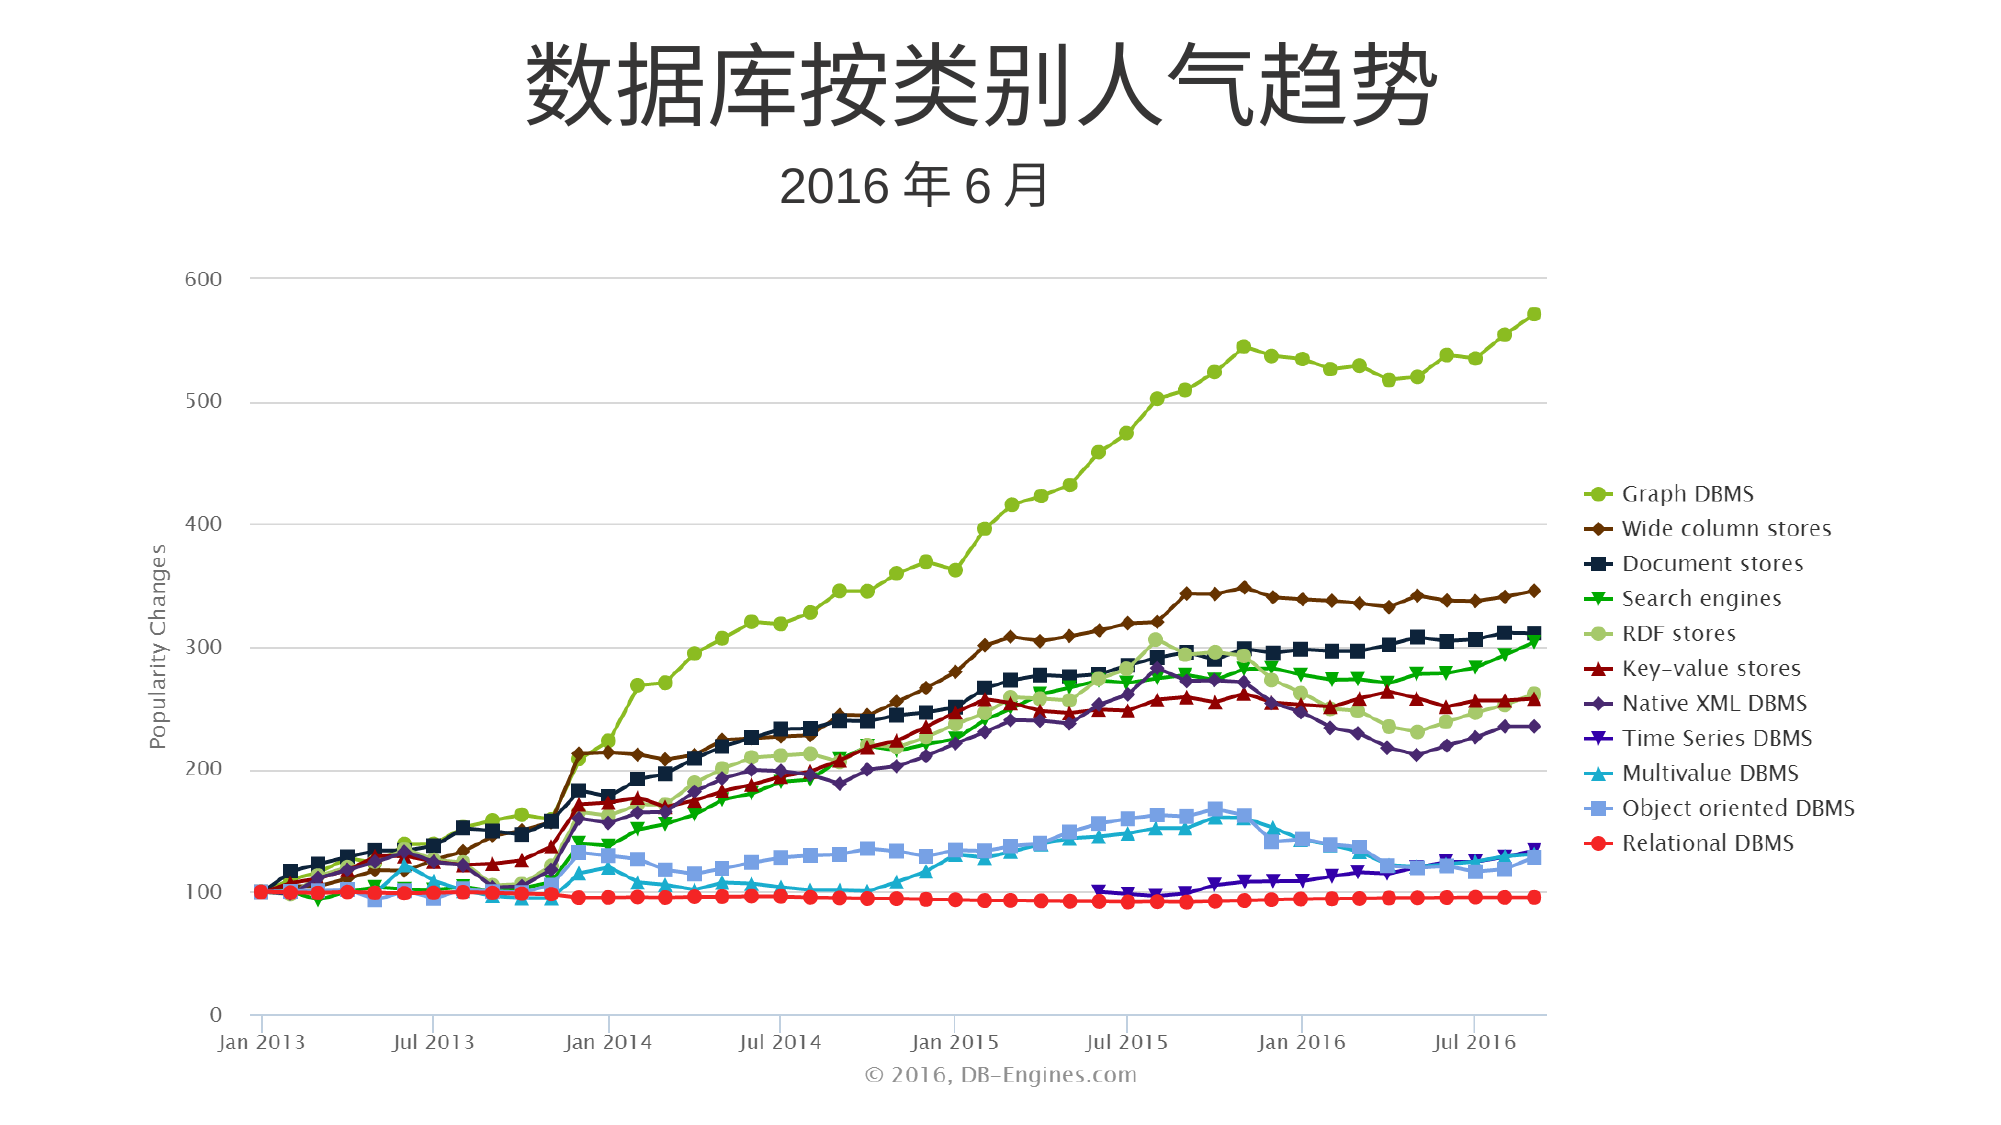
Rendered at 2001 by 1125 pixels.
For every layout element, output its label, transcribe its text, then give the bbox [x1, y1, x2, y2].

text_box 2016年6月 [530, 146, 1304, 222]
title 数据库按类别人气趋势 [408, 18, 1557, 161]
picture [96, 228, 1903, 1094]
